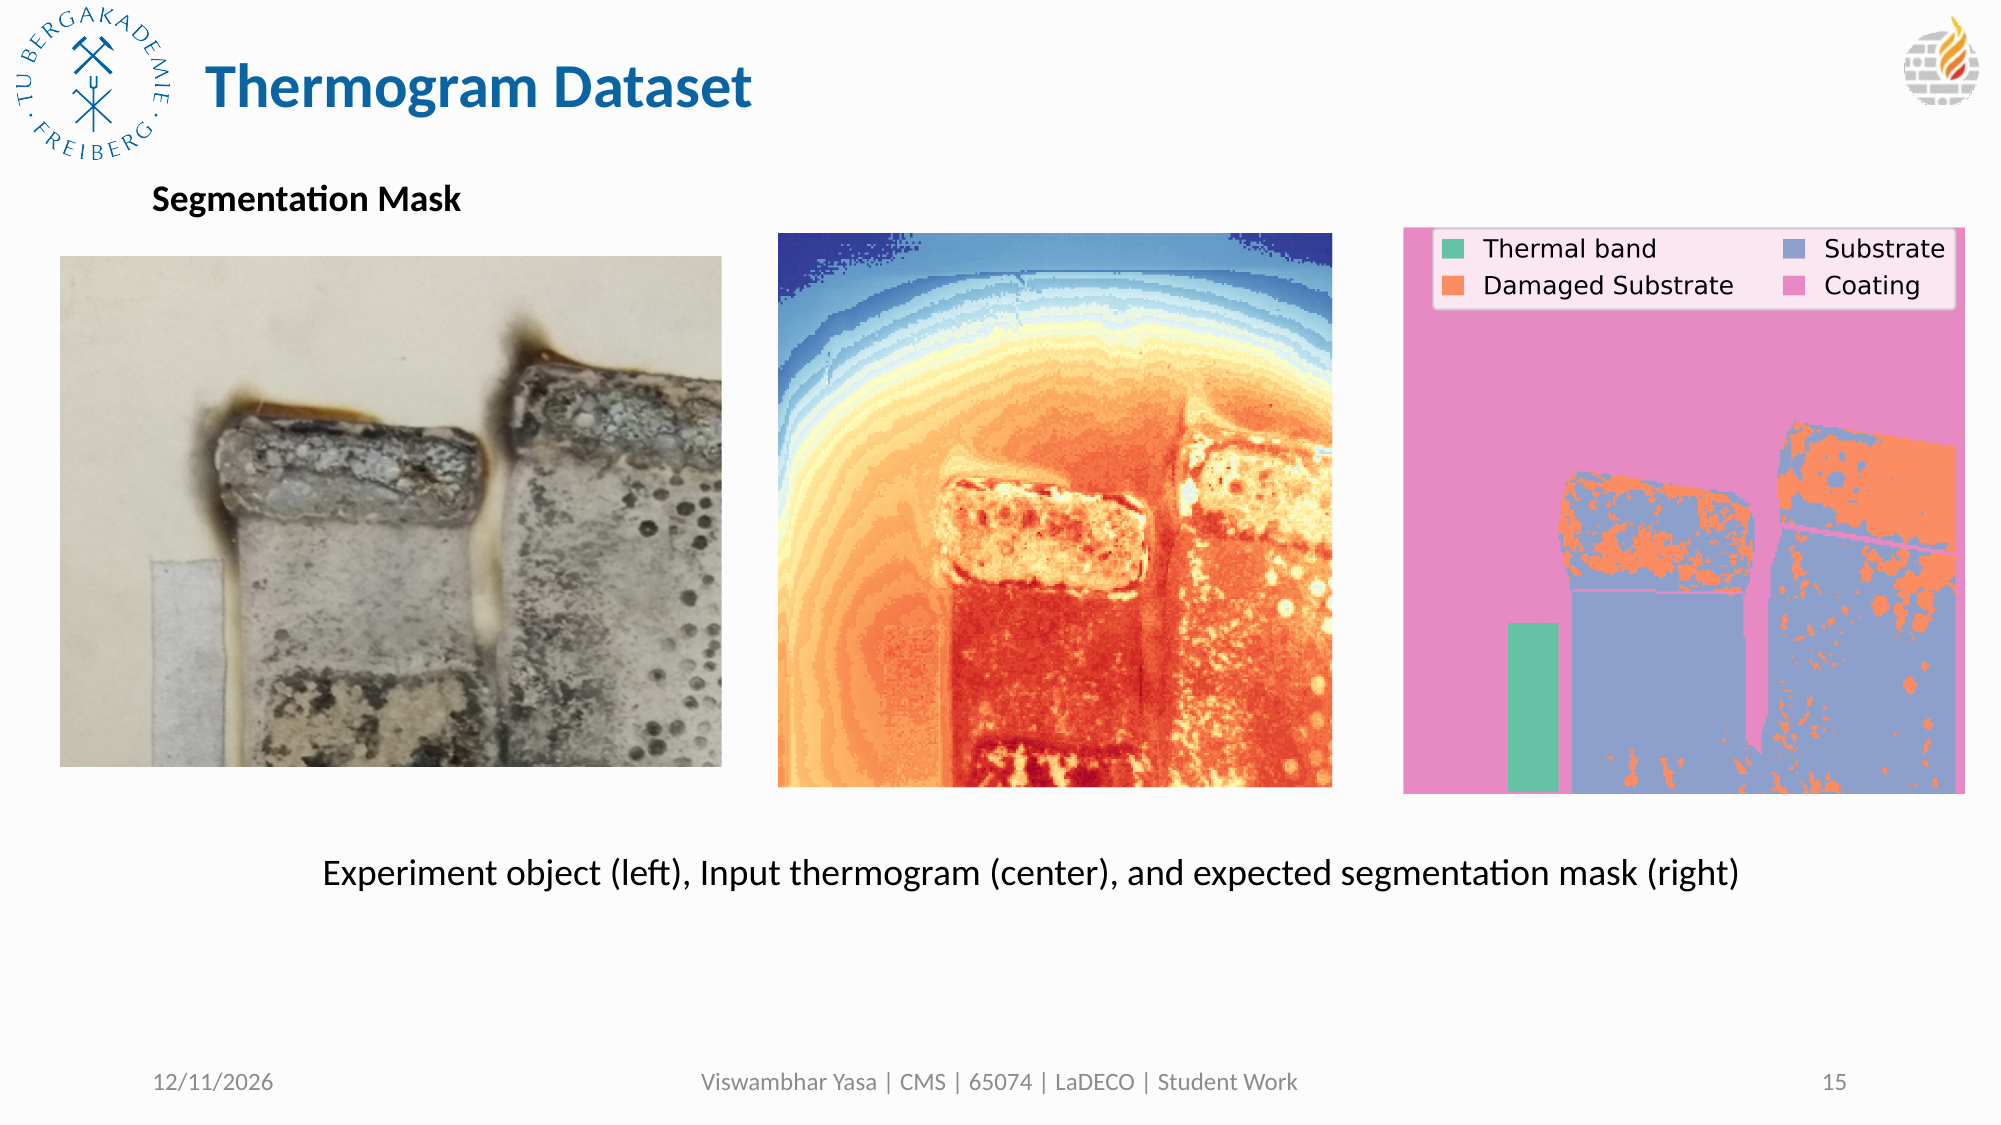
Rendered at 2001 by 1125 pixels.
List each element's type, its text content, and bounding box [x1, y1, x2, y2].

picture [59, 254, 722, 767]
text_box Thermogram Dataset [190, 37, 1160, 128]
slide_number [137, 1051, 588, 1111]
picture [16, 7, 170, 160]
footer Viswambhar Yasa | CMS | 65074 | LaDECO | Student Work [662, 1051, 1338, 1111]
text_box Segmentation Mask [137, 166, 588, 227]
slide_number 15 [1412, 1051, 1863, 1111]
text_box Experiment object (left), Input thermogram (center), and expected segmentation mask (right) [307, 840, 1803, 900]
picture [1388, 212, 1965, 809]
picture [749, 204, 1361, 816]
picture [1900, 14, 1984, 107]
